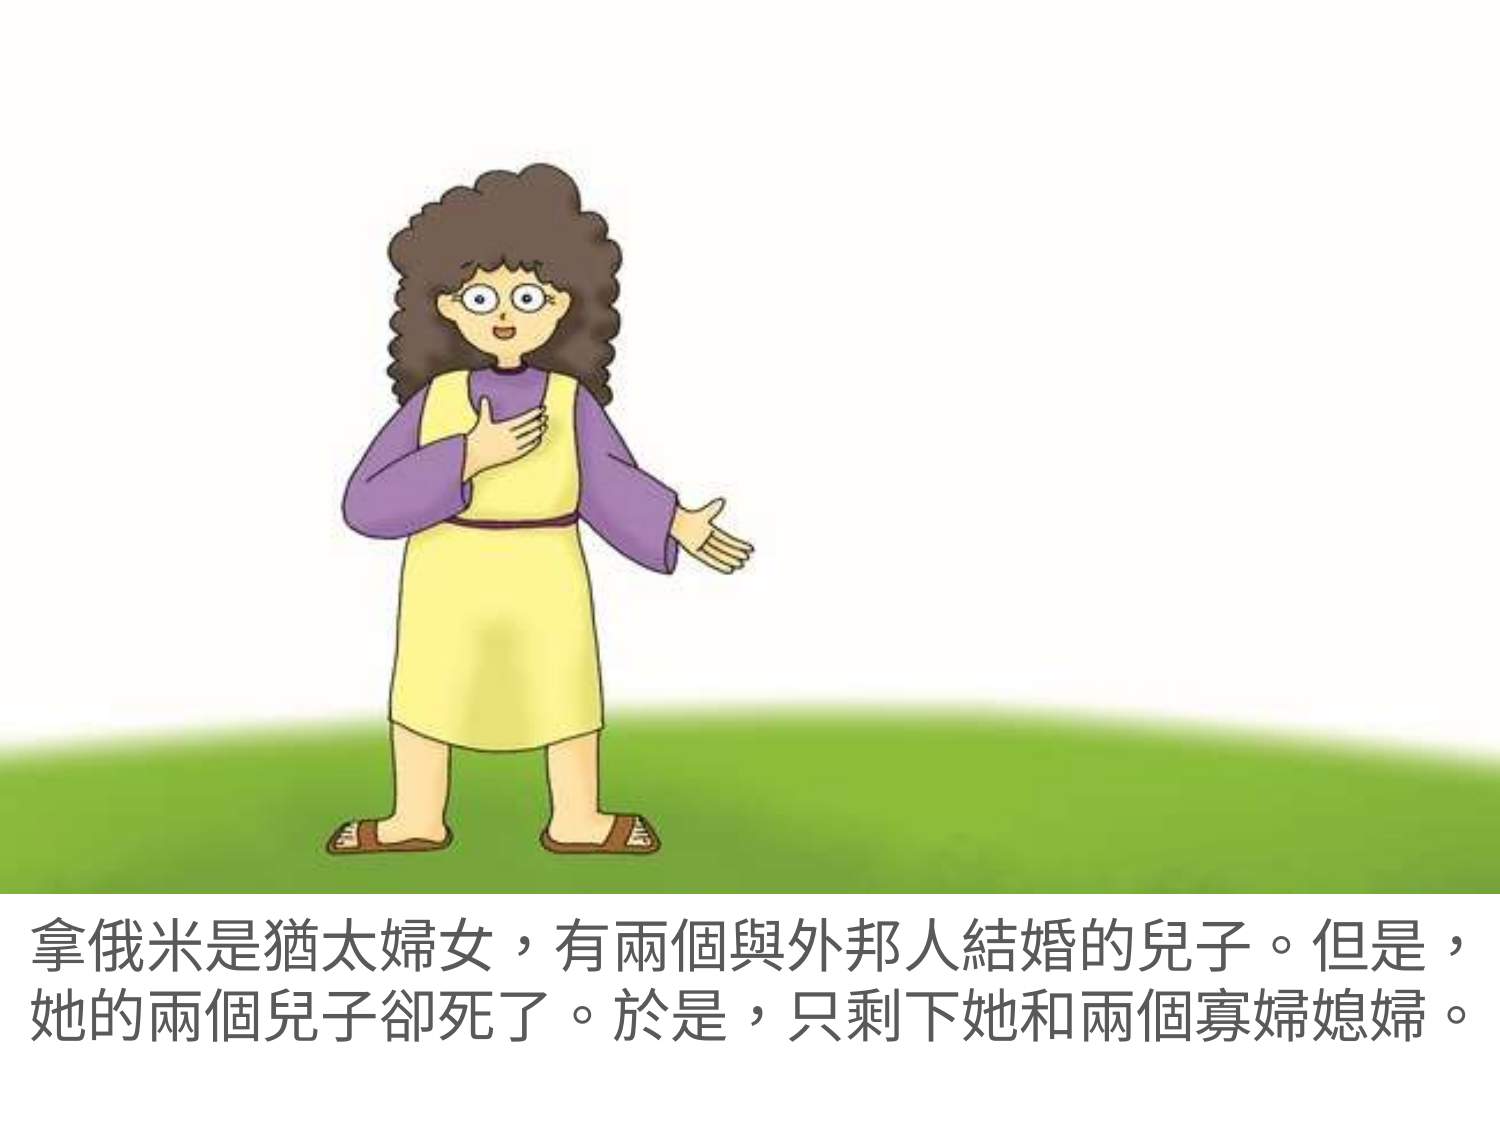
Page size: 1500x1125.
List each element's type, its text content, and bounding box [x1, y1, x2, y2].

picture [0, 1, 1500, 894]
text_box 拿俄米是猶太婦女，有兩個與外邦人結婚的兒子。但是，她的兩個兒子卻死了。於是，只剩下她和兩個寡婦媳婦。 [14, 901, 1486, 1057]
